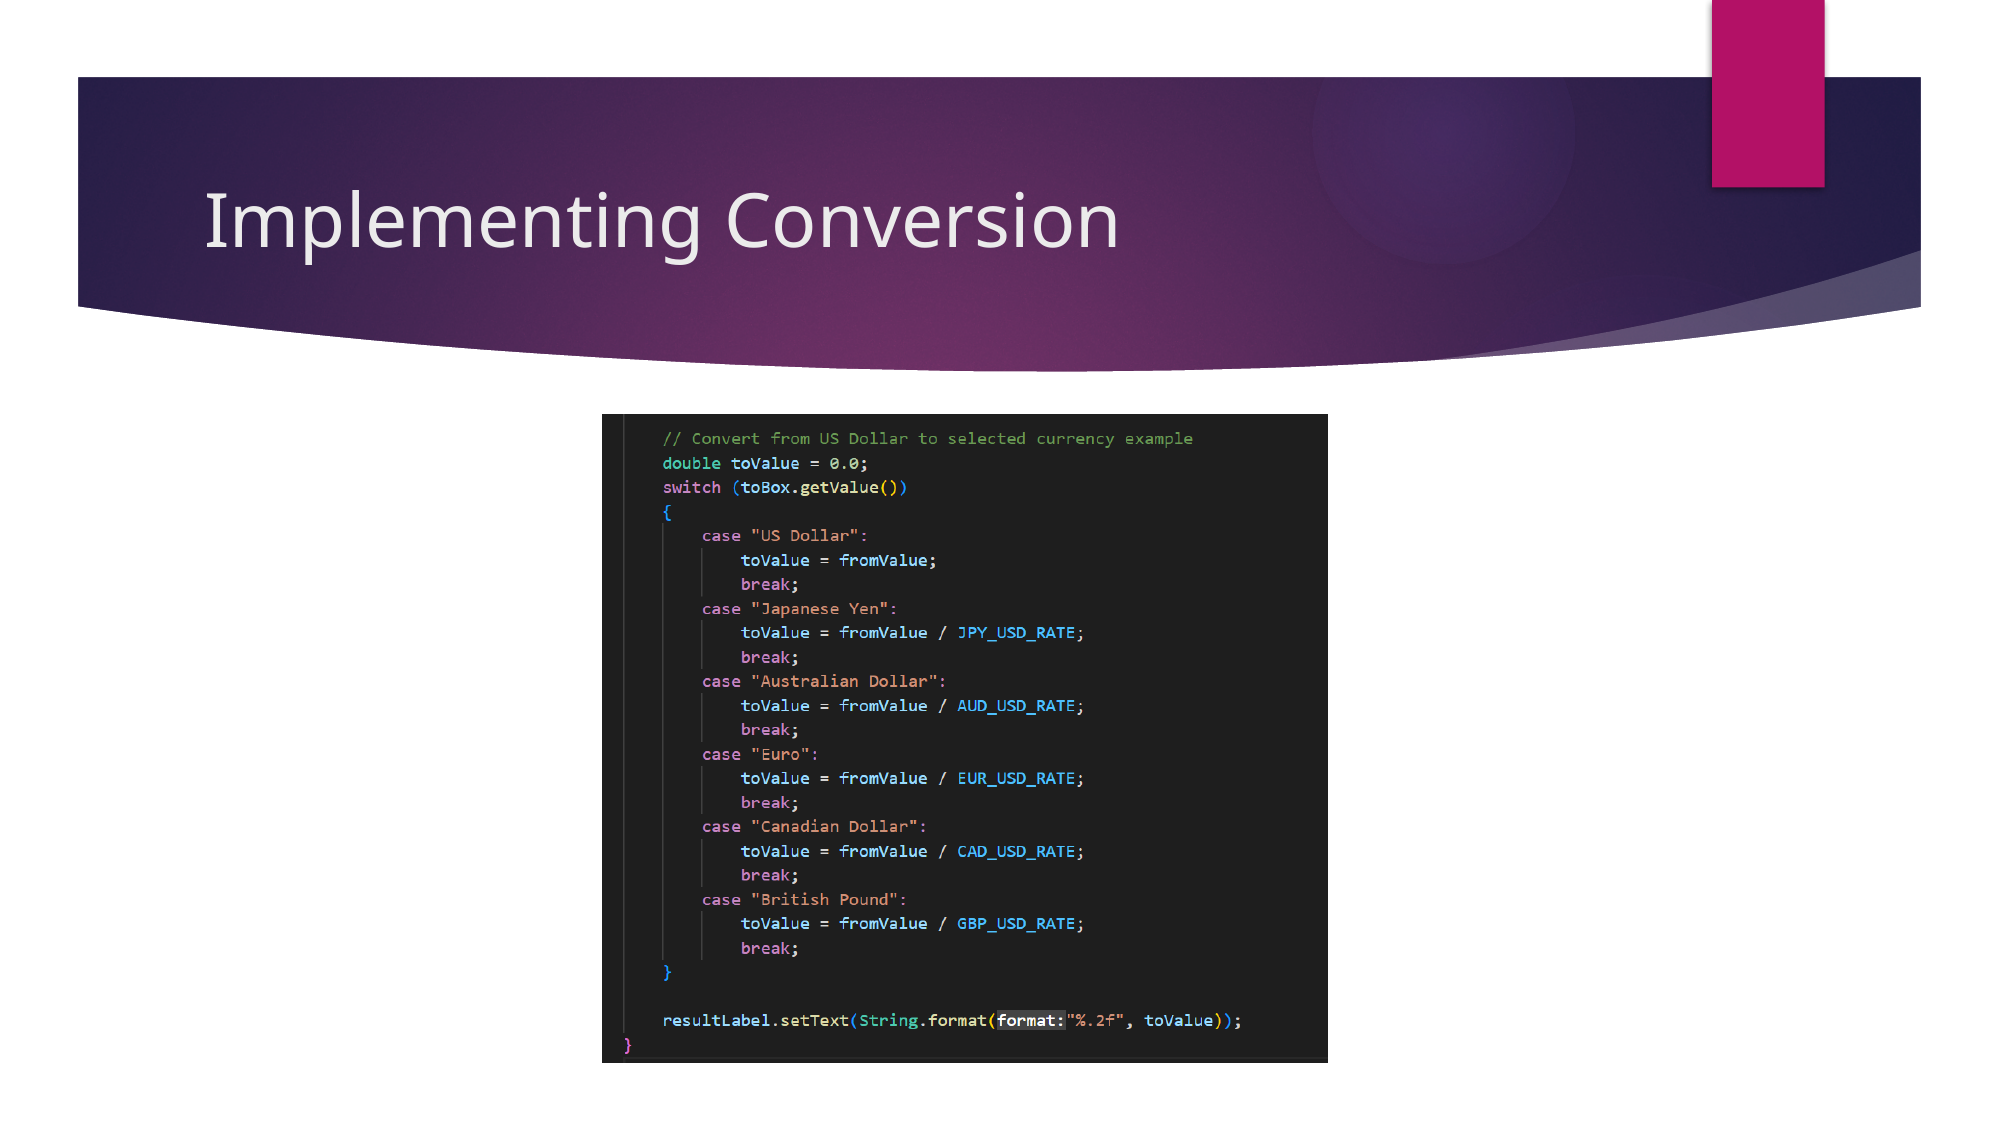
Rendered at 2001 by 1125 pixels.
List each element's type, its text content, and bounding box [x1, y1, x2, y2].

title Implementing Conversion [189, 159, 1627, 276]
picture [602, 414, 1328, 1063]
